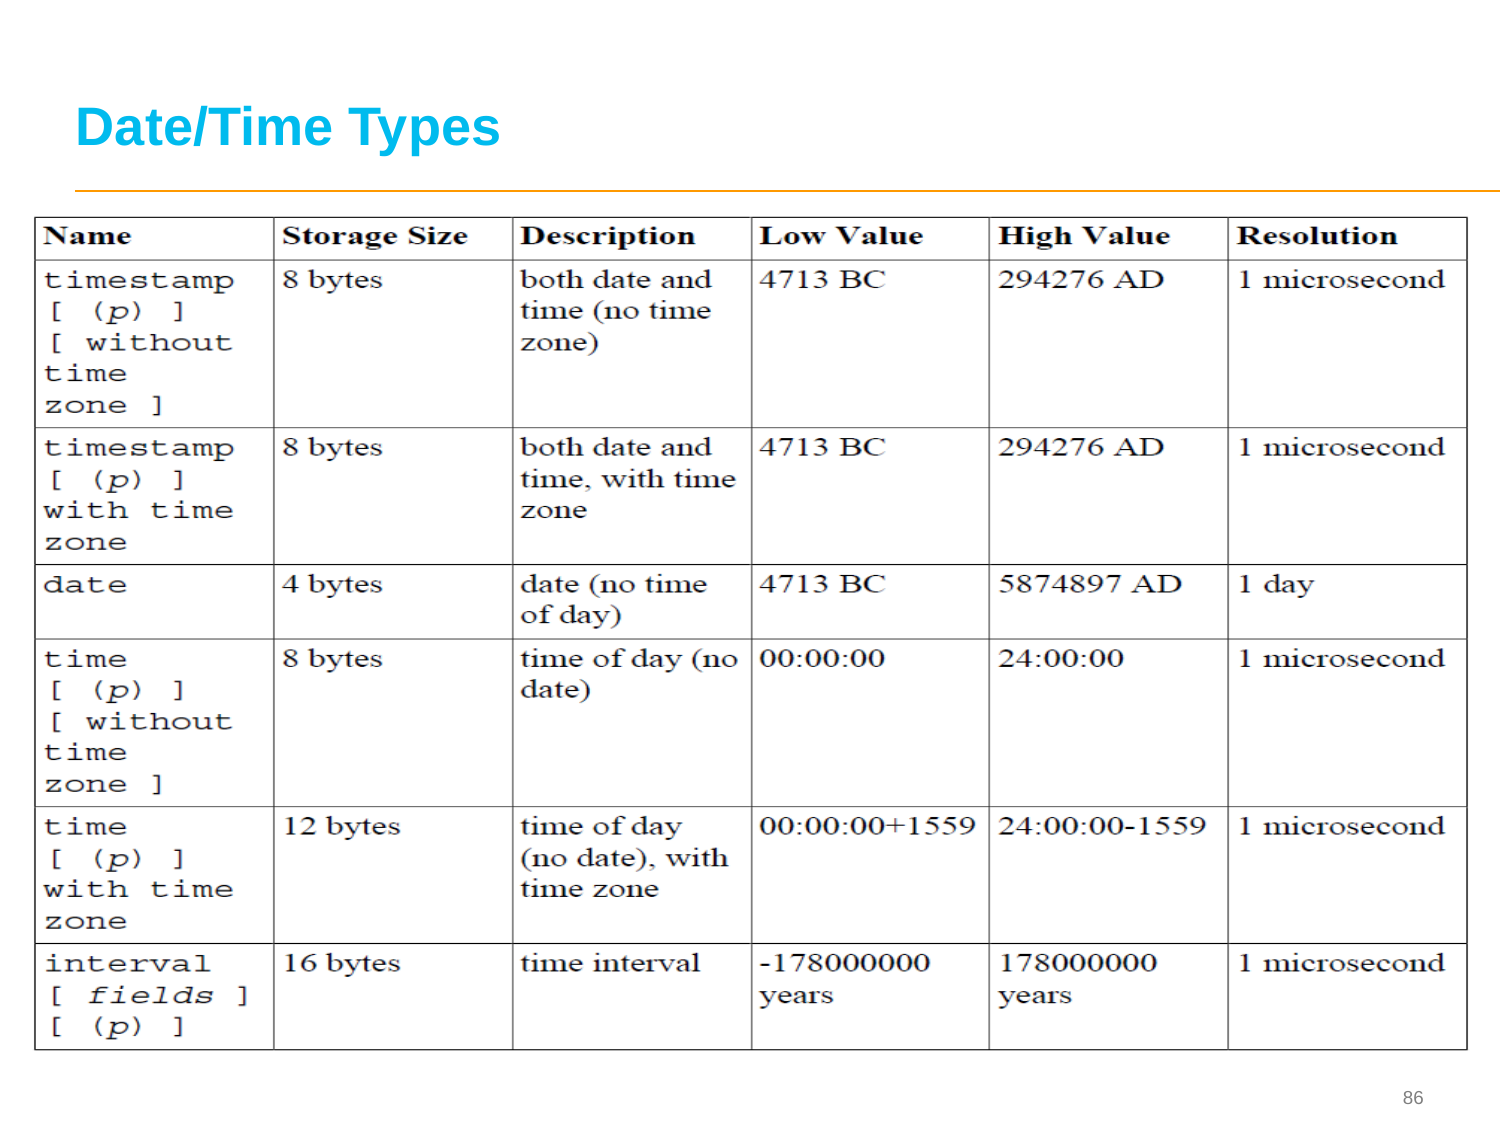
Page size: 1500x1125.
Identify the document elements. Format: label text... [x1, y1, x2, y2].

title Date/Time Types [75, 27, 1422, 157]
picture [27, 206, 1476, 1057]
